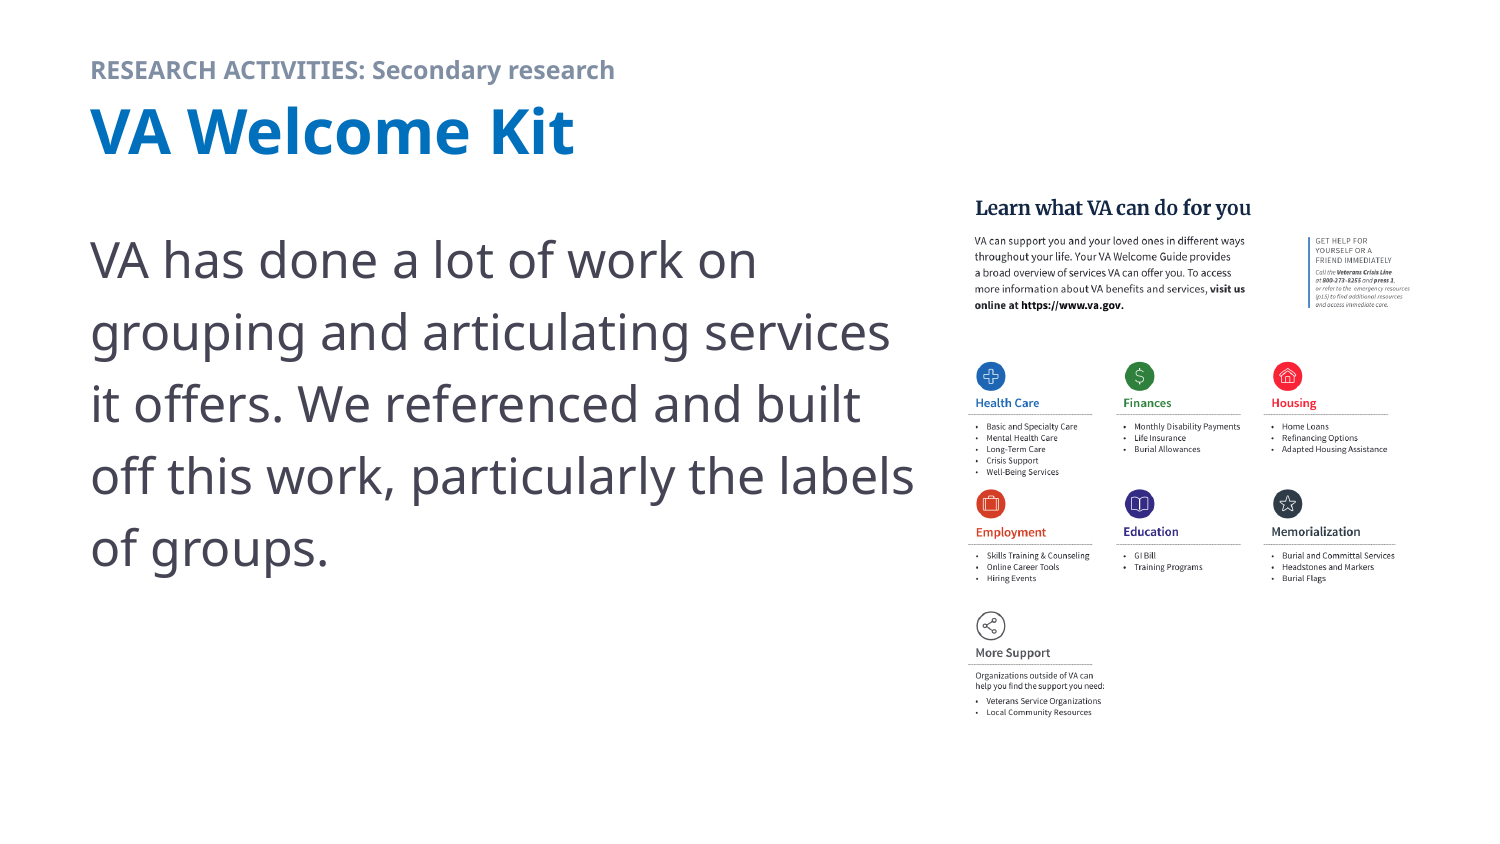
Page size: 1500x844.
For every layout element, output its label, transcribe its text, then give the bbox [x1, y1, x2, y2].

list VA has done a lot of work on grouping and articulating services it offers. We referenced and built off this work, particularly the labels of groups. [75, 209, 938, 760]
picture [959, 186, 1411, 722]
list RESEARCH ACTIVITIES: Secondary research [75, 40, 1425, 85]
title VA Welcome Kit [75, 85, 1425, 188]
